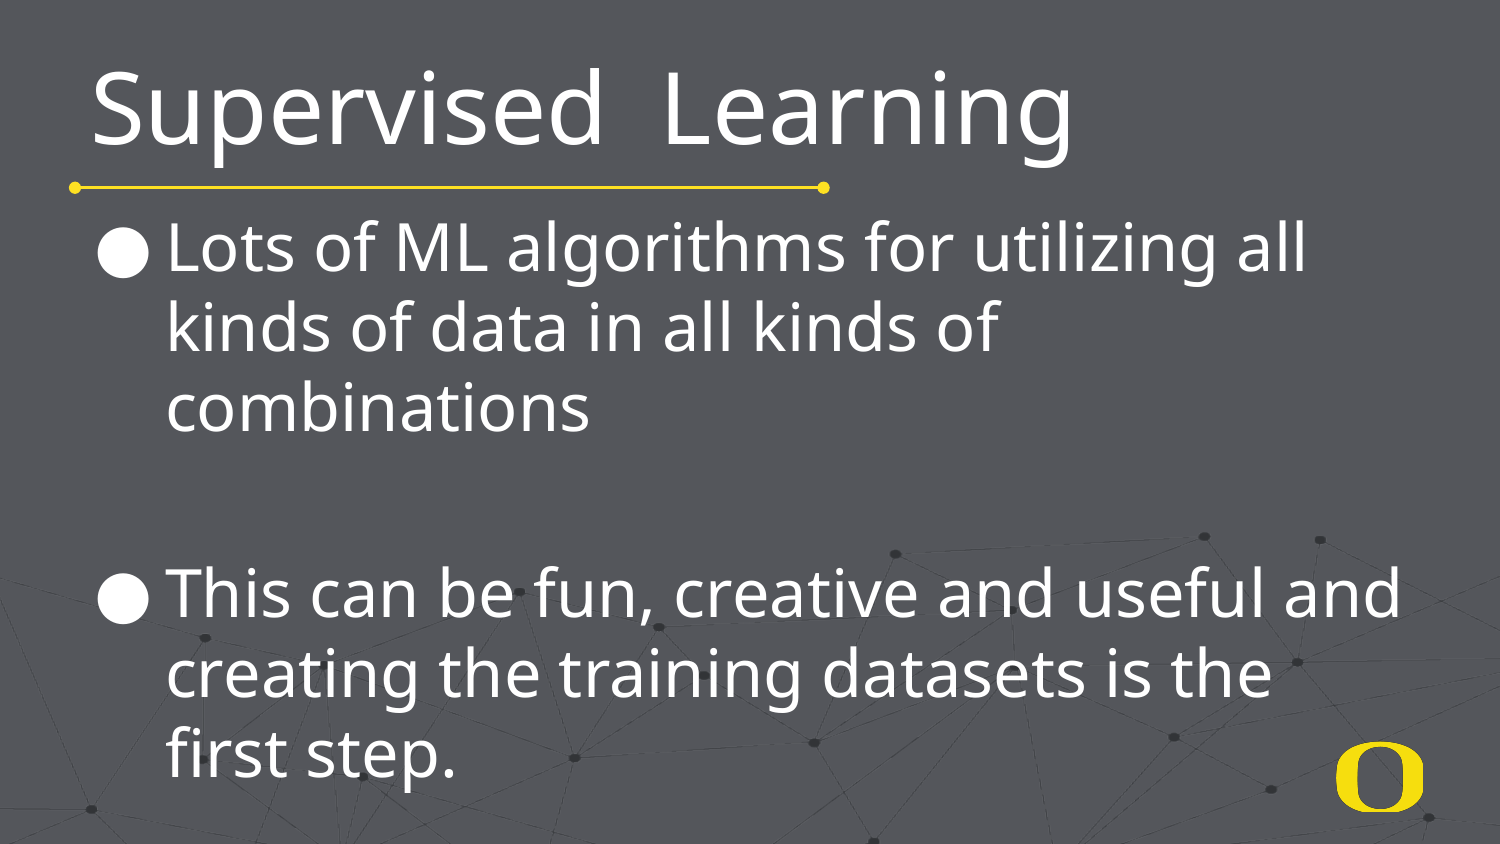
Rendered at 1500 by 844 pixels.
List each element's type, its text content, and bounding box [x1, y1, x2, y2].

list Lots of ML algorithms for utilizing all kinds of data in all kinds of combinations This can be fun, creative and useful and creating the training datasets is the first step. [75, 196, 1425, 725]
picture [1336, 741, 1423, 812]
title Supervised Learning [75, 33, 1425, 175]
